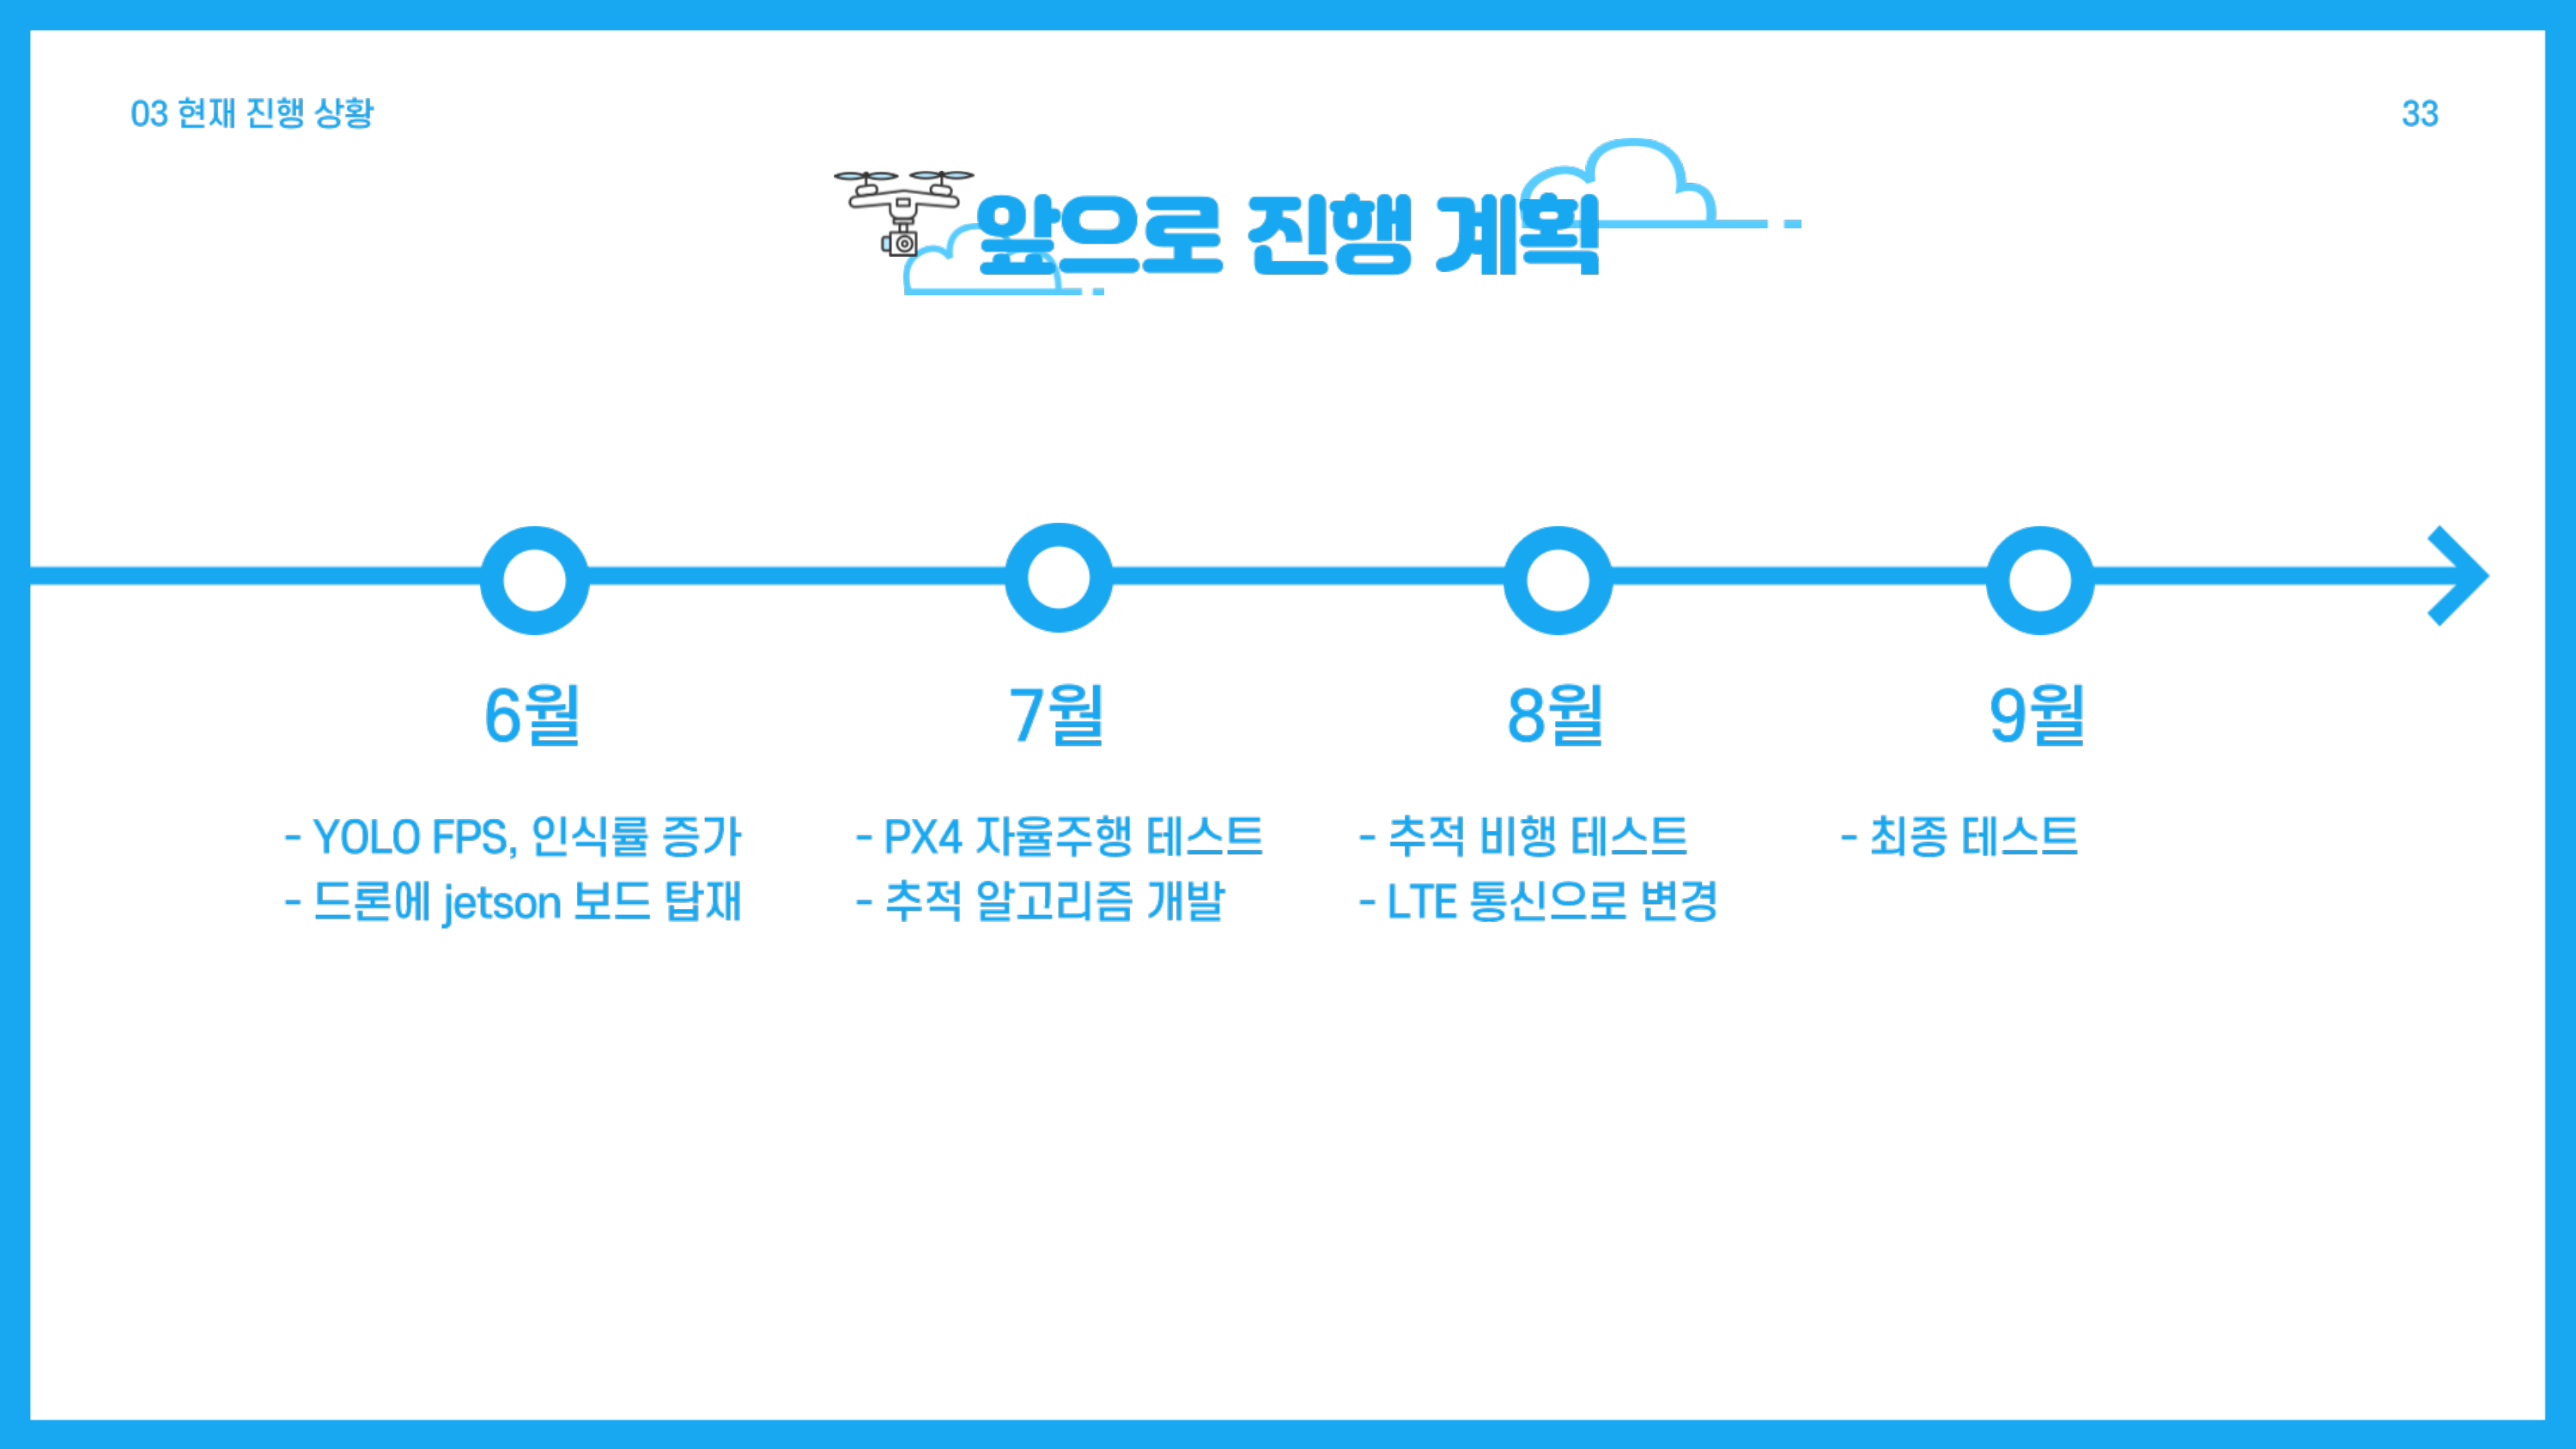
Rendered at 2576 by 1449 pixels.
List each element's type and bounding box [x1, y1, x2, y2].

text_box [495, 138, 2081, 295]
picture [2392, 85, 2455, 144]
picture [150, 658, 617, 779]
text_box [1504, 525, 1613, 635]
picture [848, 799, 1285, 953]
picture [276, 799, 764, 953]
text_box [27, 523, 1003, 632]
picture [1833, 799, 2101, 877]
text_box [1004, 523, 1114, 633]
picture [125, 85, 389, 144]
picture [675, 658, 1140, 779]
picture [1175, 658, 1640, 779]
text_box [1985, 525, 2096, 635]
text_box [1114, 523, 2490, 632]
text_box [0, 0, 2576, 1449]
picture [1351, 799, 1740, 953]
text_box [480, 525, 590, 635]
picture [1656, 658, 2123, 779]
